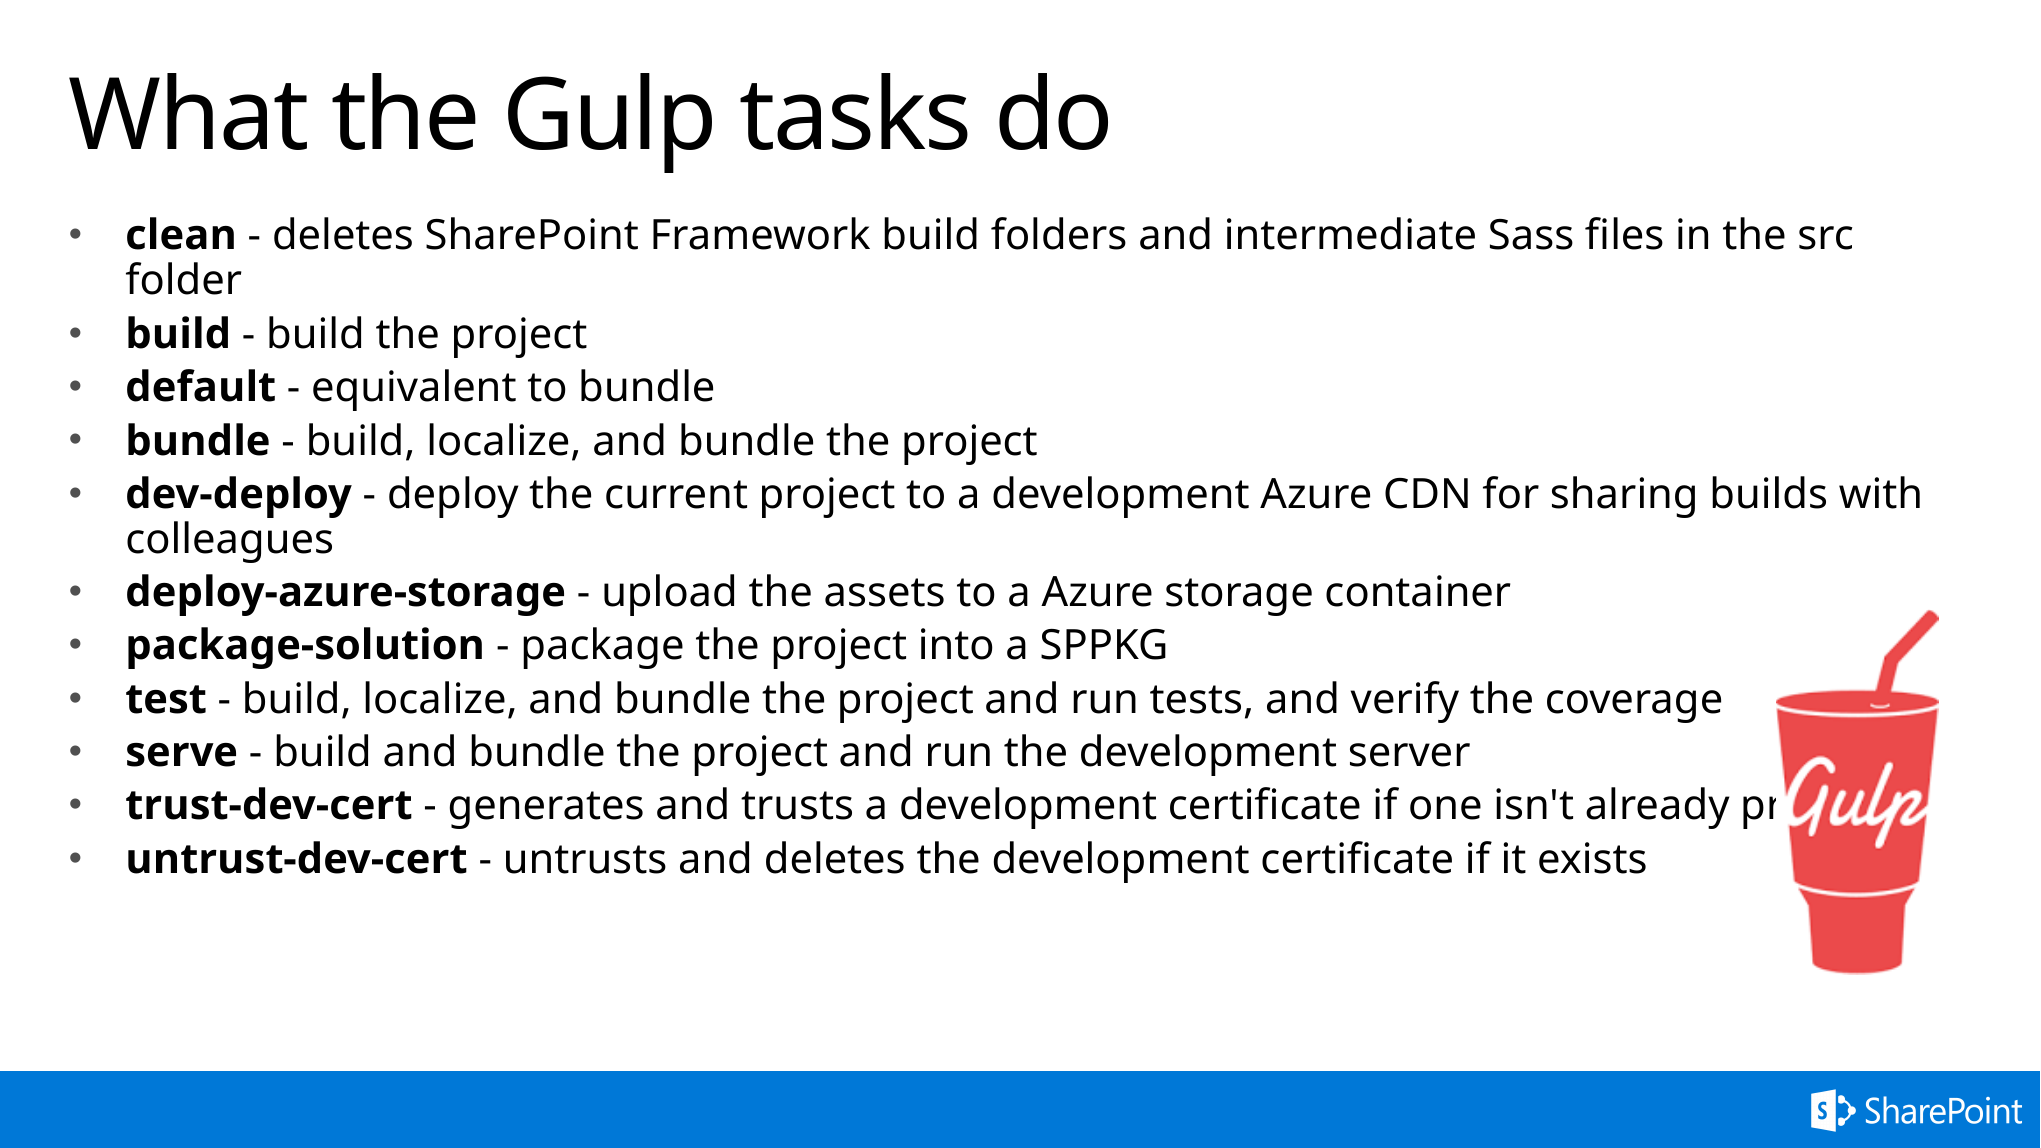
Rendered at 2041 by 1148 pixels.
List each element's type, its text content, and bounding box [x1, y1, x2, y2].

picture [1793, 1071, 2040, 1148]
picture [1775, 608, 1939, 975]
title What the Gulp tasks do [45, 48, 1996, 199]
list clean - deletes SharePoint Framework build folders and intermediate Sass files in the src folder build - build the project default - equivalent to bundle bundle - build, localize, and bundle the project dev-deploy - deploy the current project to a development Azure CDN for sharing builds with colleagues deploy-azure-storage - upload the assets to a Azure storage container package-solution - package the project into a SPPKG test - build, localize, and bundle the project and run tests, and verify the coverage serve - build and bundle the project and run the development server trust-dev-cert - generates and trusts a development certificate if one isn't already present untrust-dev-cert - untrusts and deletes the development certificate if it exists [45, 199, 1996, 831]
